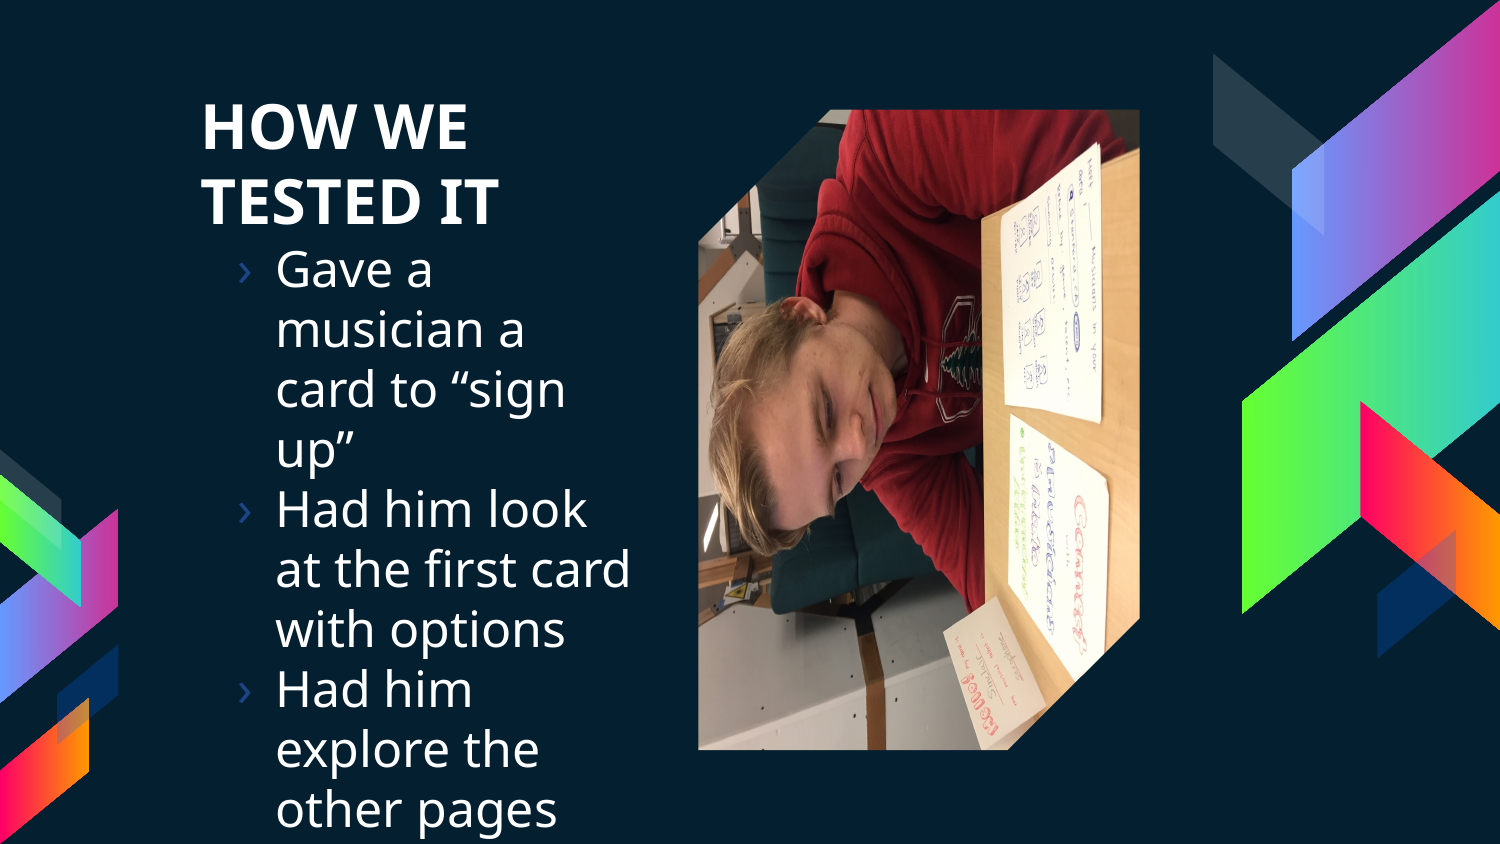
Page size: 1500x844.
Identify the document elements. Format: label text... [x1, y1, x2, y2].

picture [598, 109, 1240, 751]
list HOW WE TESTED IT Gave a musician a card to “sign up” Had him look at the first card with options Had him explore the other pages [185, 72, 654, 703]
